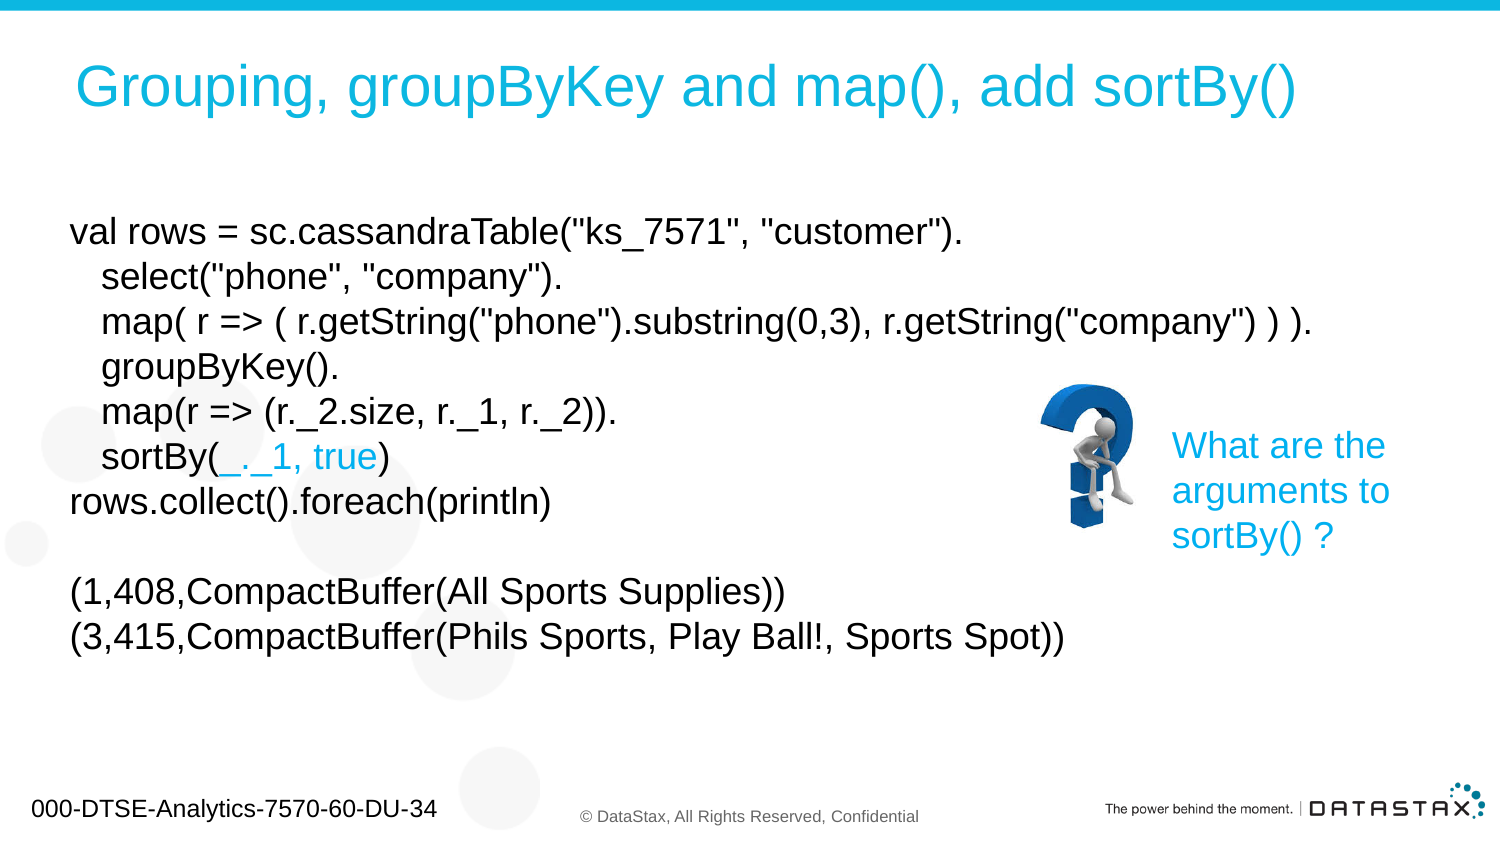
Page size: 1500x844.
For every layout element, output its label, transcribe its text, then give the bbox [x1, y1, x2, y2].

picture [1019, 373, 1158, 546]
text_box val rows = sc.cassandraTable("ks_7571", "customer"). select("phone", "company"). map( r => ( r.getString("phone").substring(0,3), r.getString("company") ) ). groupByKey(). map(r => (r._2.size, r._1, r._2)). sortBy(_._1, true) rows.collect().foreach(println) (1,408,CompactBuffer(All Sports Supplies)) (3,415,CompactBuffer(Phils Sports, Play Ball!, Sports Spot)) [54, 199, 1438, 665]
text_box What are the arguments to sortBy() ? [1157, 413, 1460, 563]
picture [1090, 767, 1500, 834]
title Grouping, groupByKey and map(), add sortBy() [75, 44, 1425, 135]
slide_number 000-DTSE-Analytics-7570-60-DU-34 [16, 785, 720, 831]
